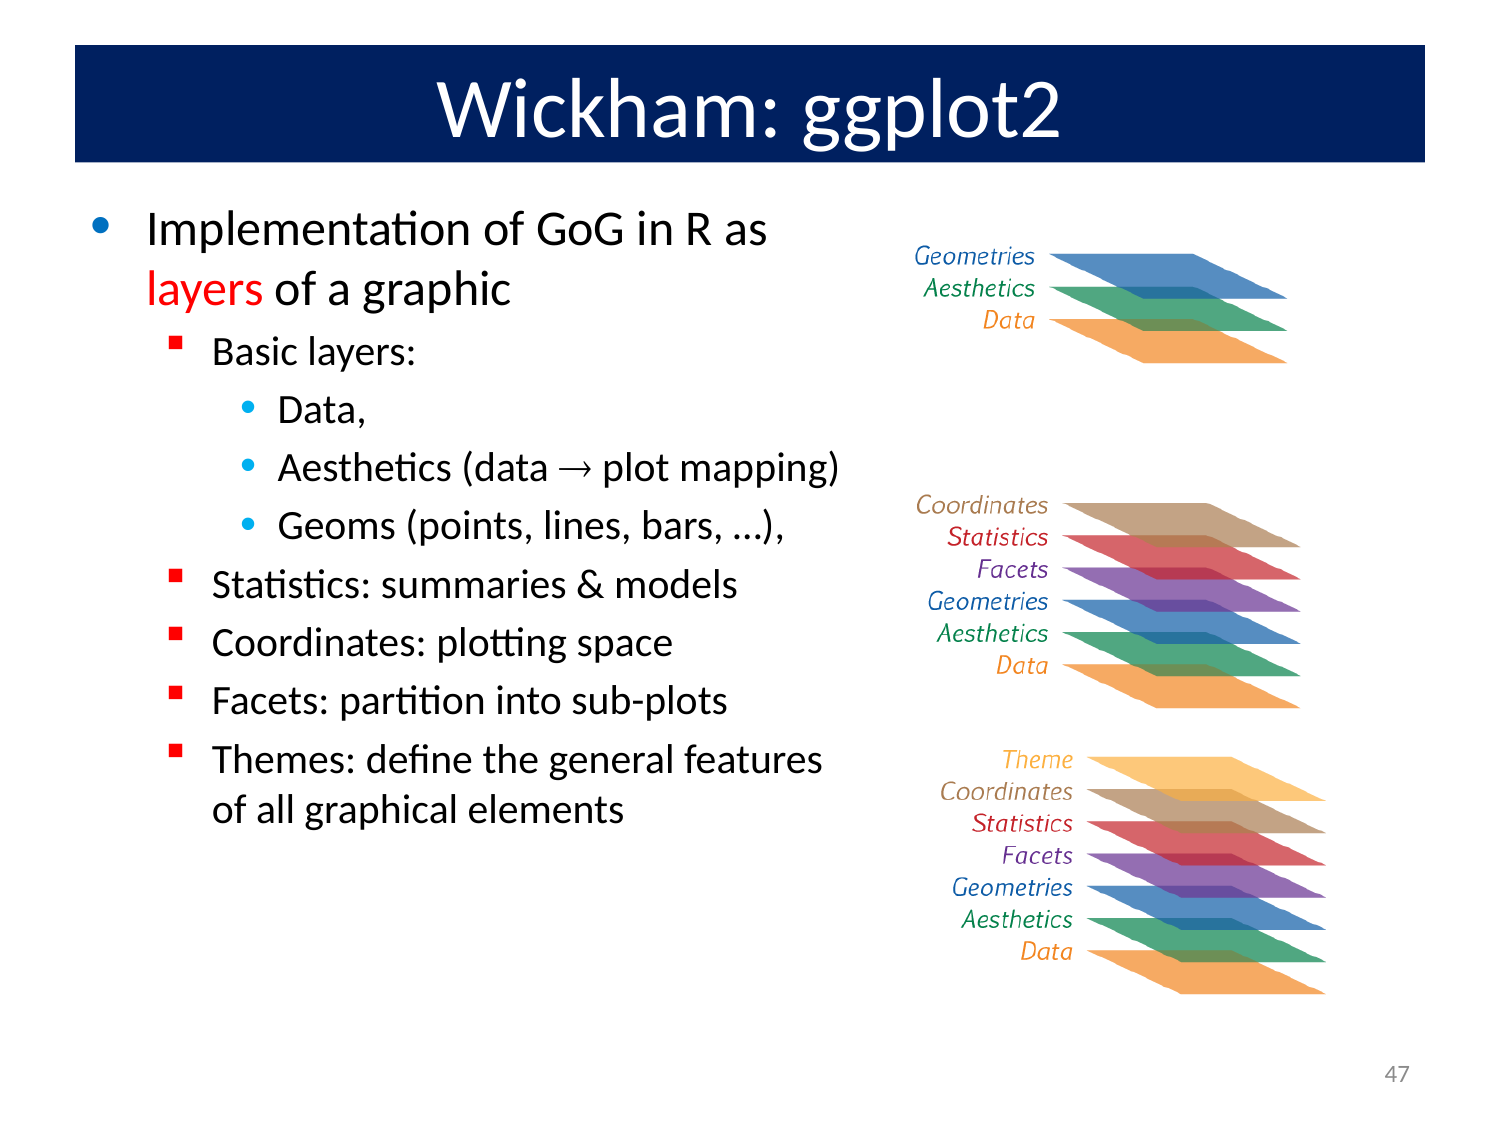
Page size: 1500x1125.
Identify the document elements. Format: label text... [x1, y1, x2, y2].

list Implementation of GoG in R as layers of a graphic Basic layers: Data, Aesthetics (data  plot mapping) Geoms (points, lines, bars, …), Statistics: summaries & models Coordinates: plotting space Facets: partition into sub-plots Themes: define the general features of all graphical elements [75, 187, 875, 1025]
picture [887, 237, 1301, 371]
picture [899, 487, 1313, 716]
slide_number 47 [1074, 1042, 1425, 1103]
picture [924, 737, 1338, 1004]
title Wickham: ggplot2 [75, 45, 1425, 163]
